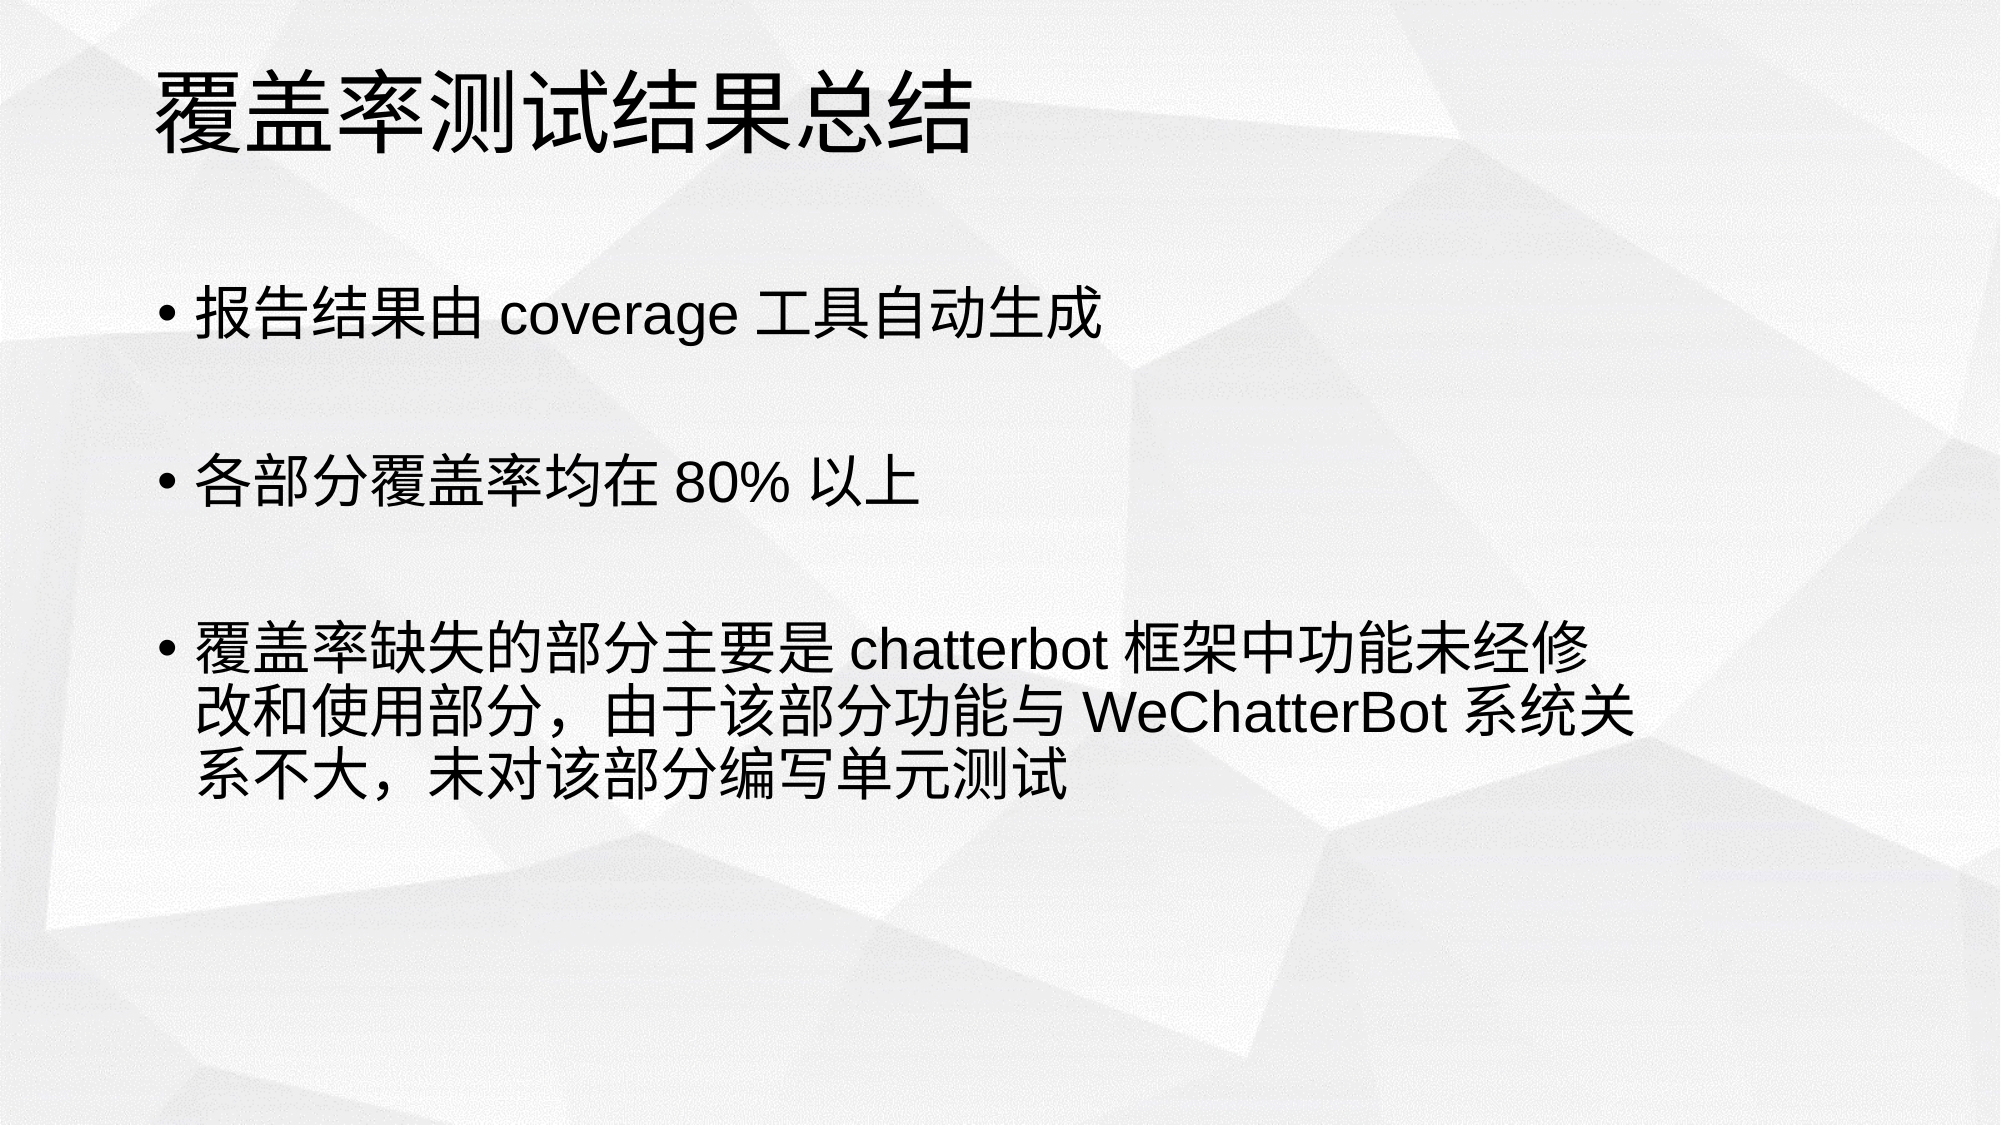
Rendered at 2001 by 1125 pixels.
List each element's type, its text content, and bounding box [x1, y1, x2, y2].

title 覆盖率测试结果总结 [137, 59, 1863, 278]
list 报告结果由coverage工具自动生成 各部分覆盖率均在80%以上 覆盖率缺失的部分主要是chatterbot框架中功能未经修改和使用部分，由于该部分功能与WeChatterBot系统关系不大，未对该部分编写单元测试 [142, 276, 1658, 991]
picture [0, 0, 2001, 1125]
